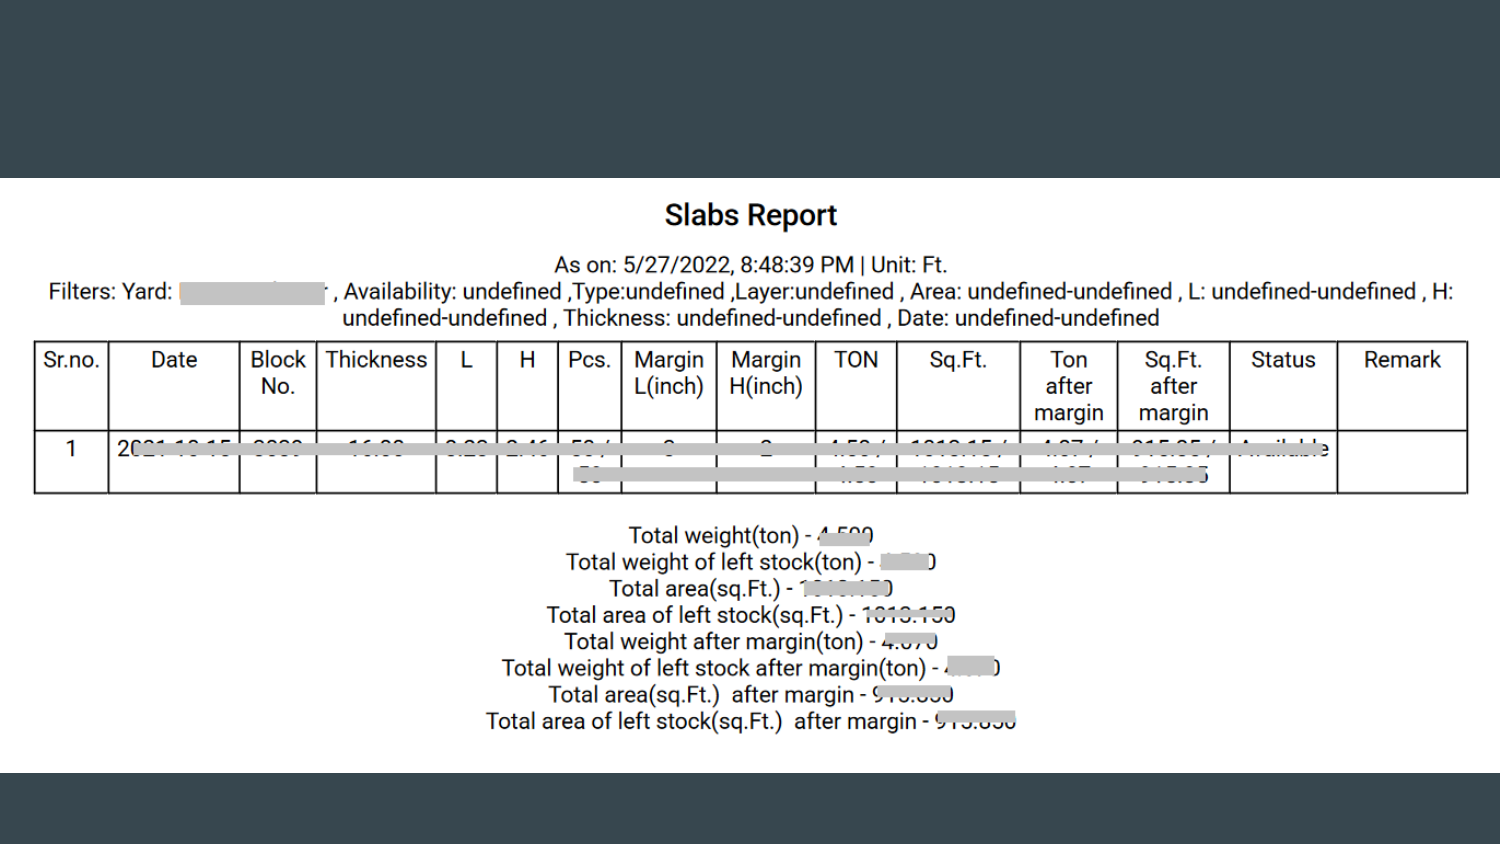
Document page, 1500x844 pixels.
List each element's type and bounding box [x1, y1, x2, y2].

picture [0, 178, 1500, 774]
